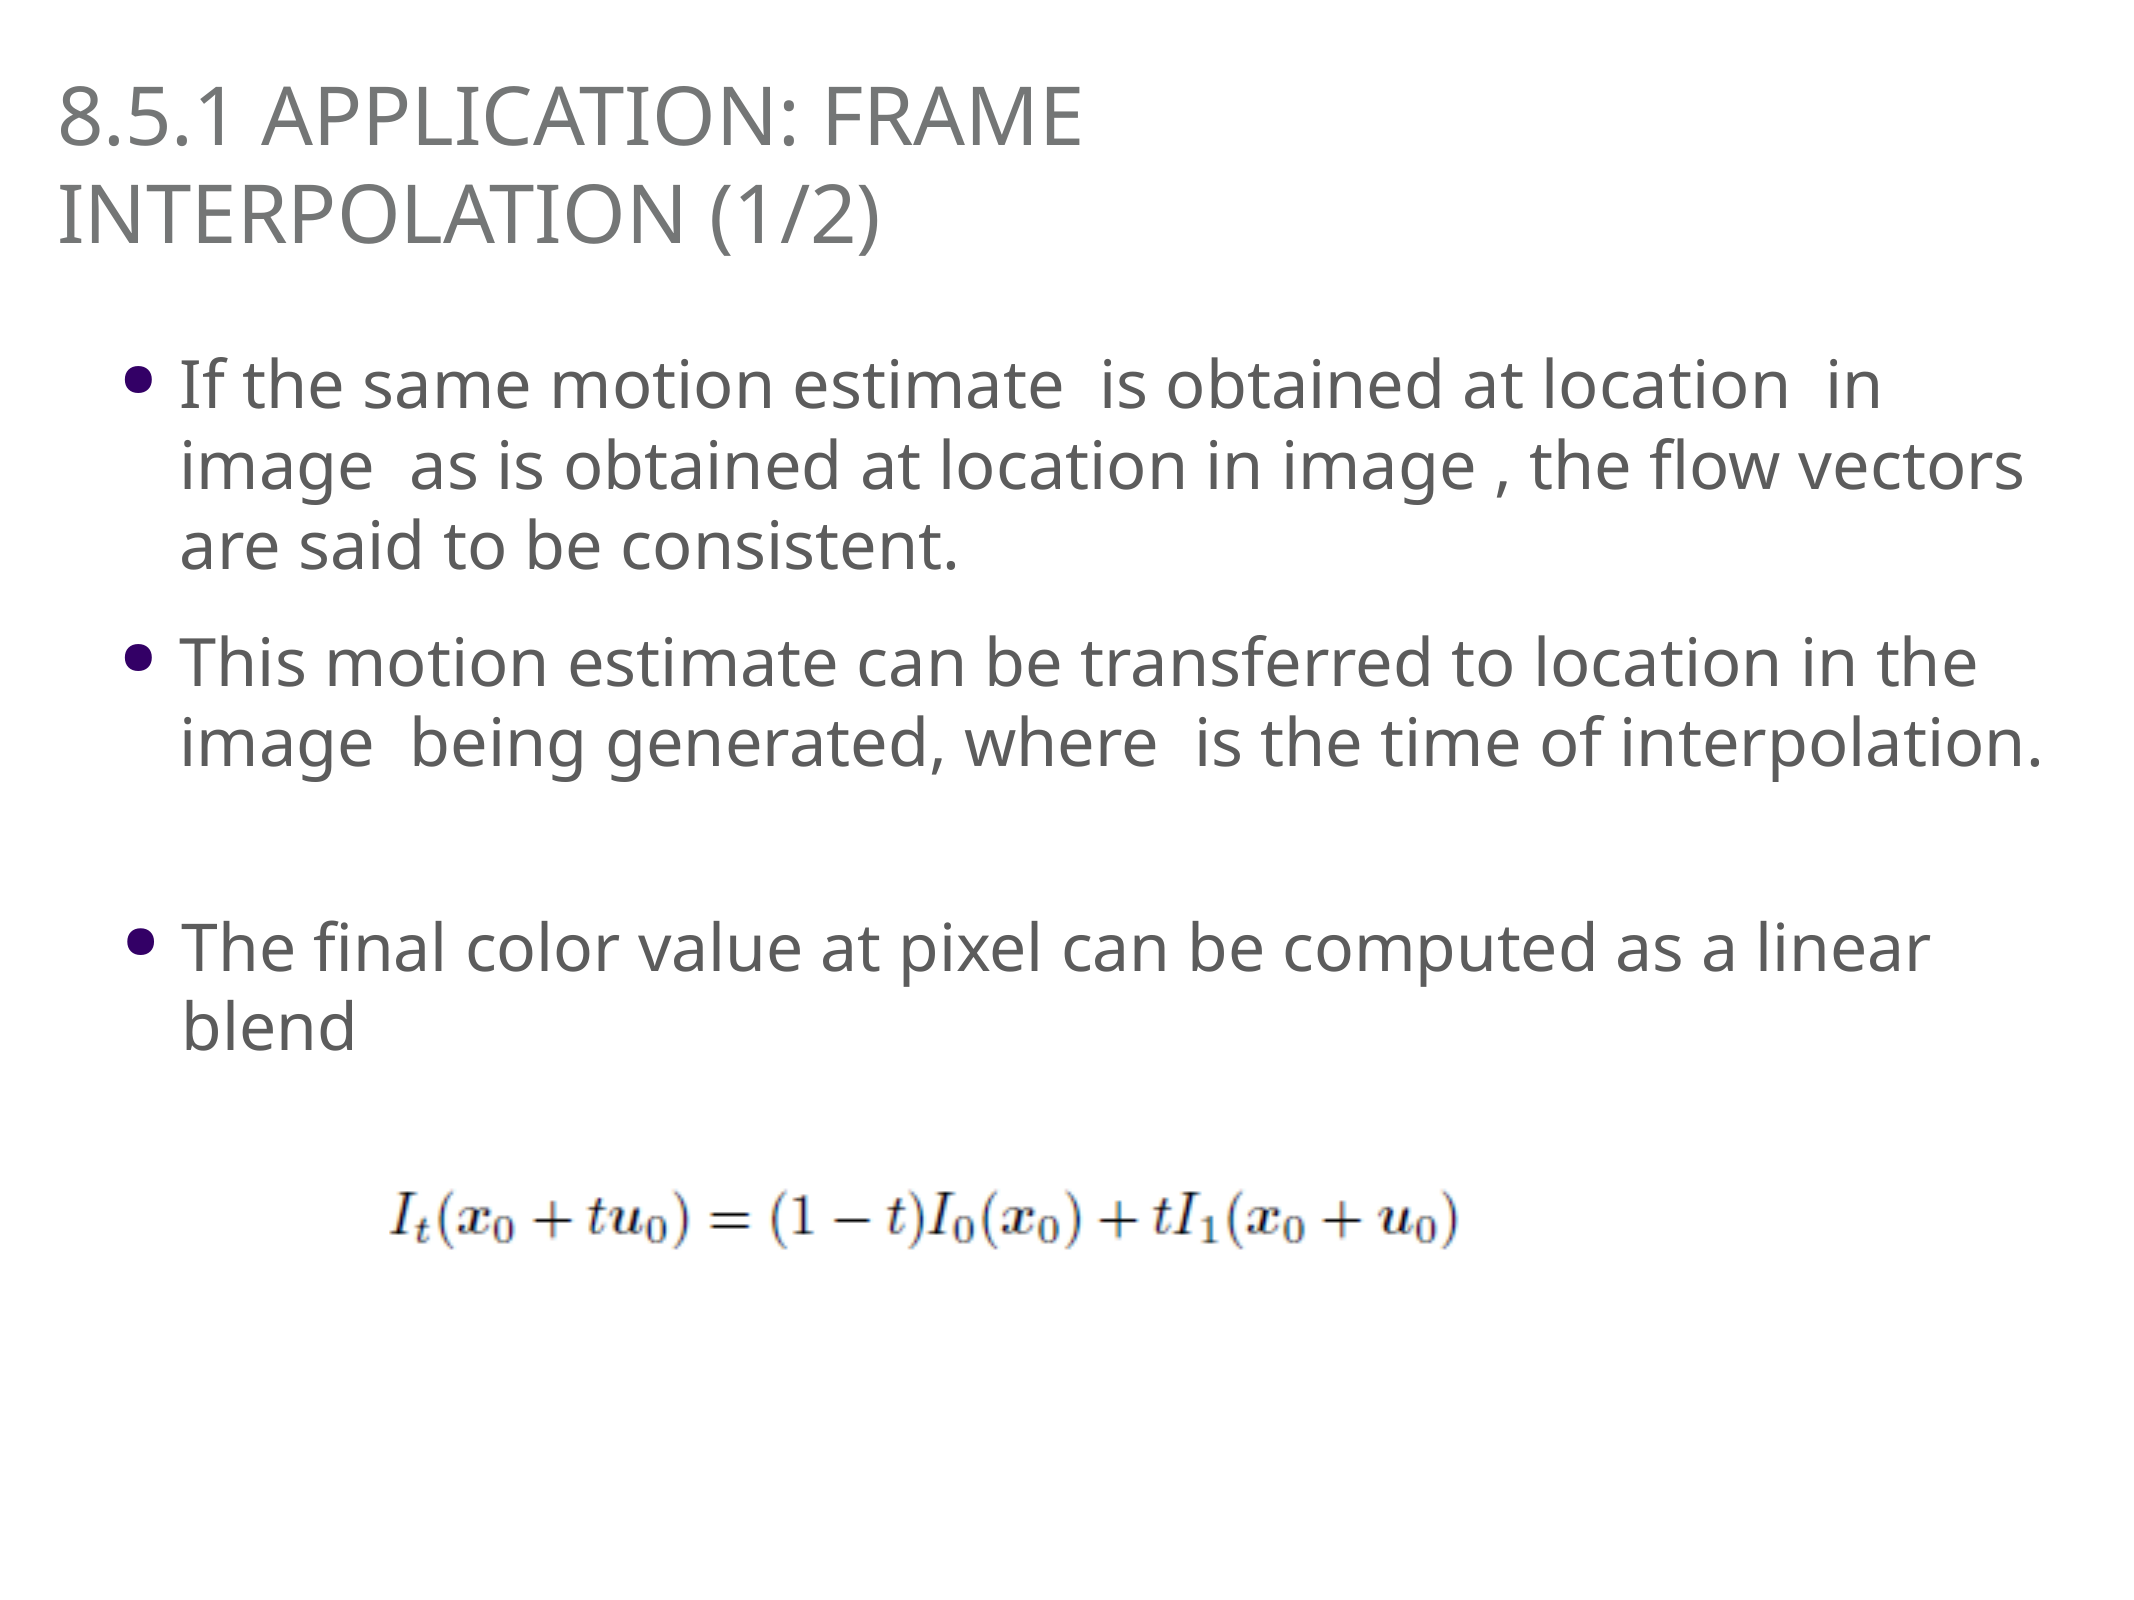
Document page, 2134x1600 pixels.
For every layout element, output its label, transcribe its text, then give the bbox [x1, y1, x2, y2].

text_box If the same motion estimate is obtained at location in image as is obtained at location in image , the flow vectors are said to be consistent. This motion estimate can be transferred to location in the image being generated, where is the time of interpolation. [112, 334, 2093, 1059]
picture [389, 1178, 1465, 1262]
text_box The final color value at pixel can be computed as a linear blend [114, 897, 1969, 1095]
title 8.5.1 Application: Frame Interpolation (1/2) [49, 54, 1551, 268]
